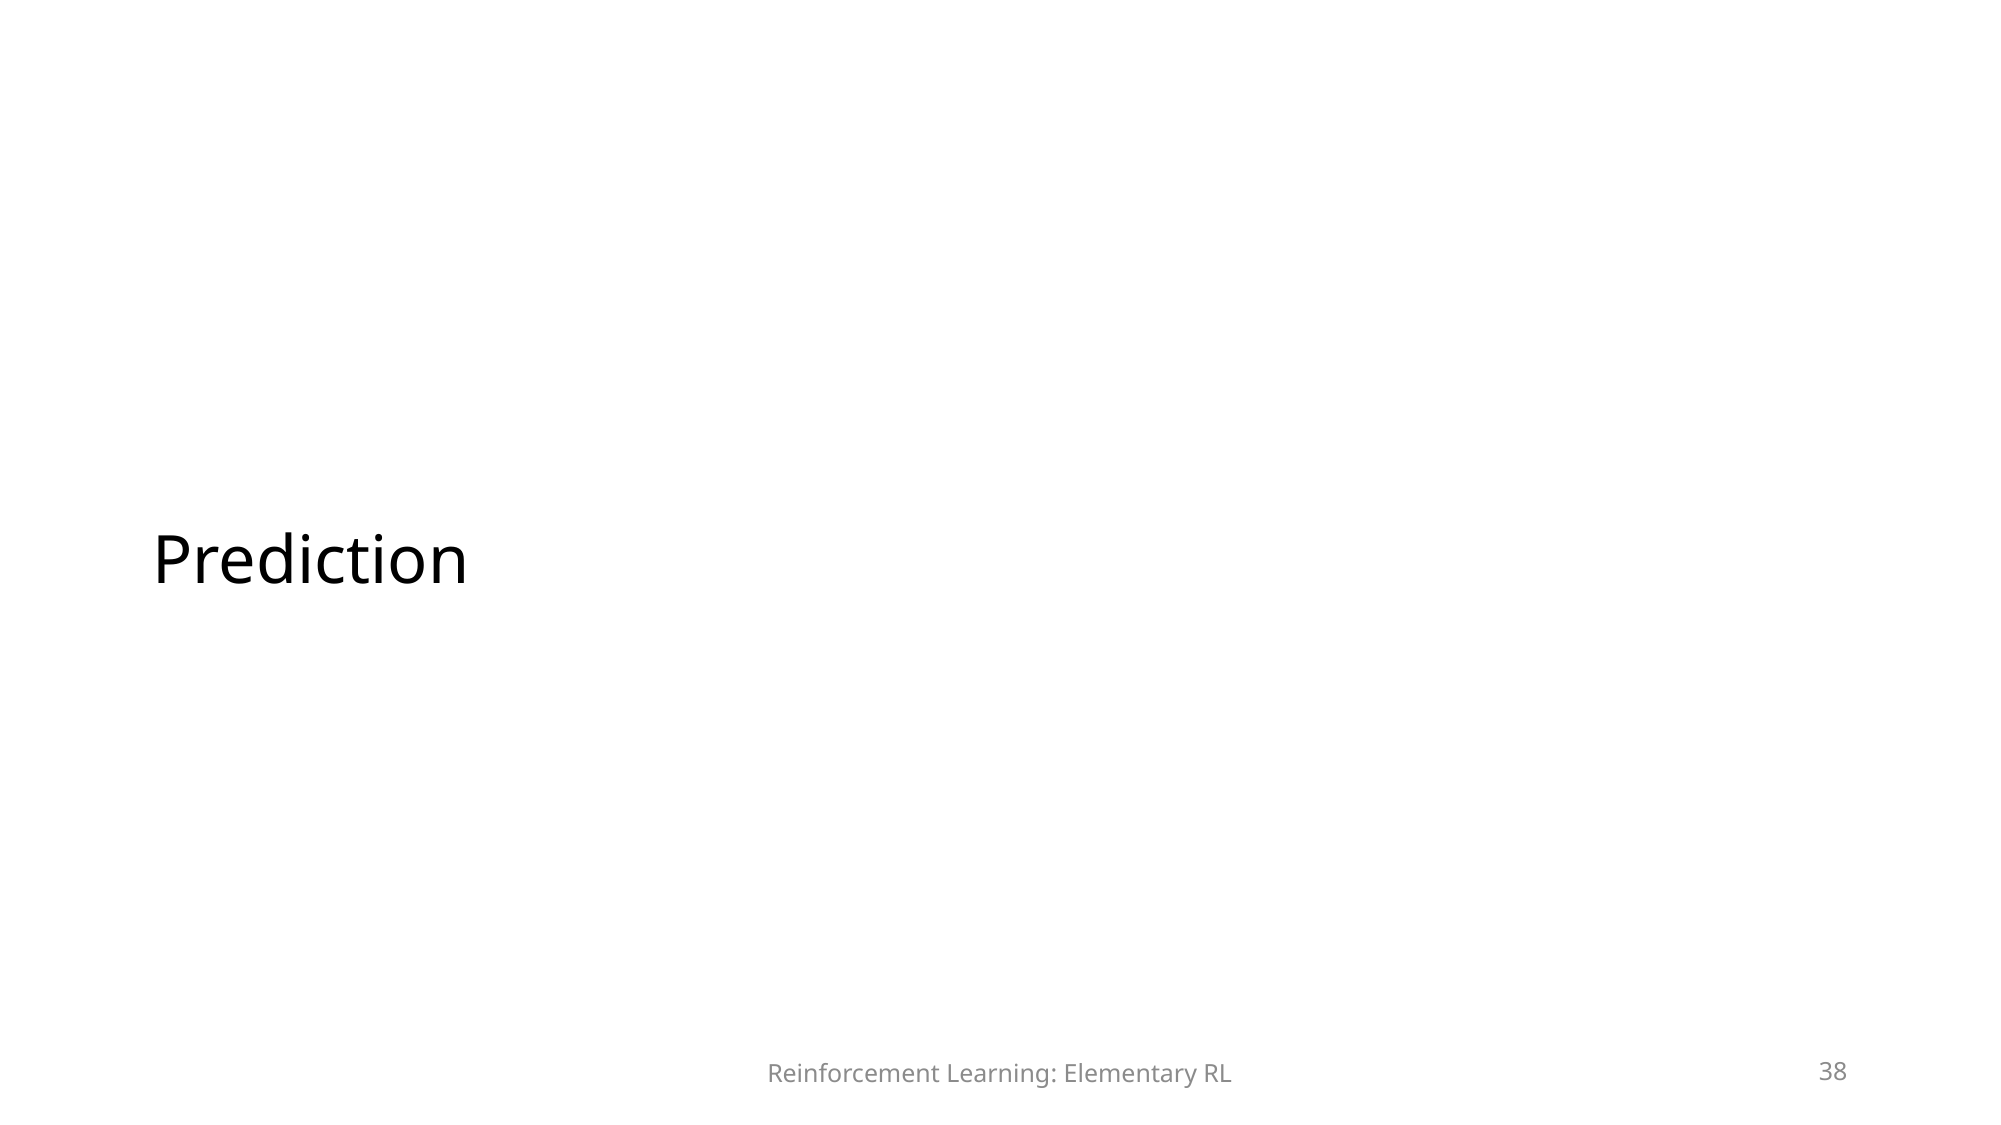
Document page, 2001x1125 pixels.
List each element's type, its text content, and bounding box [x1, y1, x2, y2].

text_box Prediction [137, 453, 1863, 672]
text_box 38 [1412, 1042, 1863, 1103]
footer Reinforcement Learning: Elementary RL [662, 1042, 1338, 1103]
